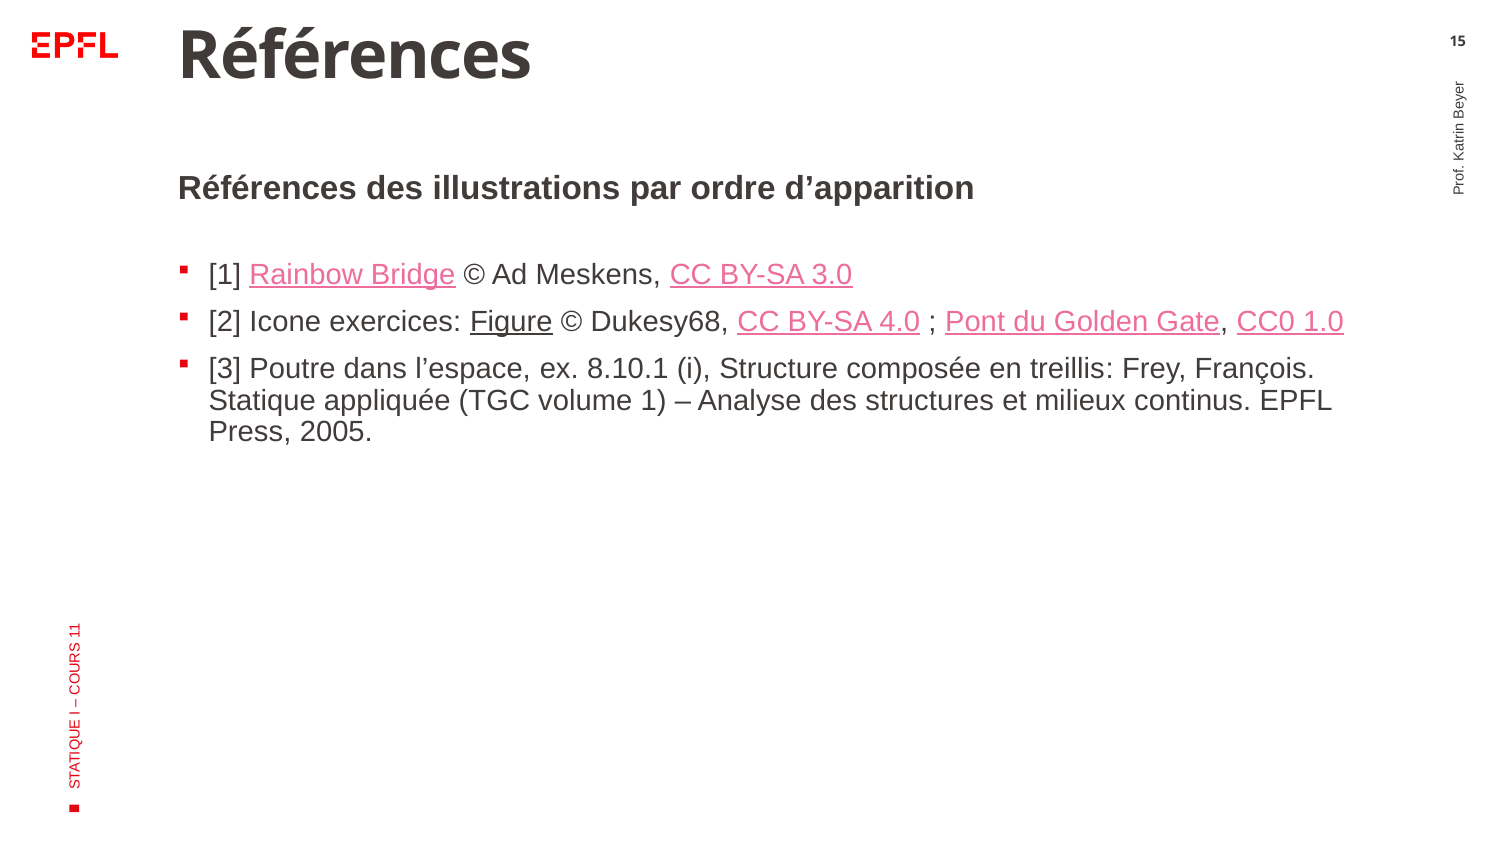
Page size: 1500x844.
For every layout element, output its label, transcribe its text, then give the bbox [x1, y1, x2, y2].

slide_number STATIQUE I – COURS 11 [0, 256, 148, 805]
title Références [148, 21, 1300, 164]
footer Prof. Katrin Beyer [1415, 59, 1500, 641]
picture [21, 21, 129, 69]
list Références des illustrations par ordre d’apparition [148, 163, 1415, 225]
slide_number 15 [1415, 32, 1500, 59]
list [1] Rainbow Bridge © Ad Meskens, CC BY-SA 3.0 [2] Icone exercices: Figure © Dukesy68, CC BY-SA 4.0 ; Pont du Golden Gate, CC0 1.0 [3] Poutre dans l’espace, ex. 8.10.1 (i), Structure composée en treillis: Frey, François. Statique appliquée (TGC volume 1) – Analyse des structures et milieux continus. EPFL Press, 2005. [148, 251, 1416, 805]
